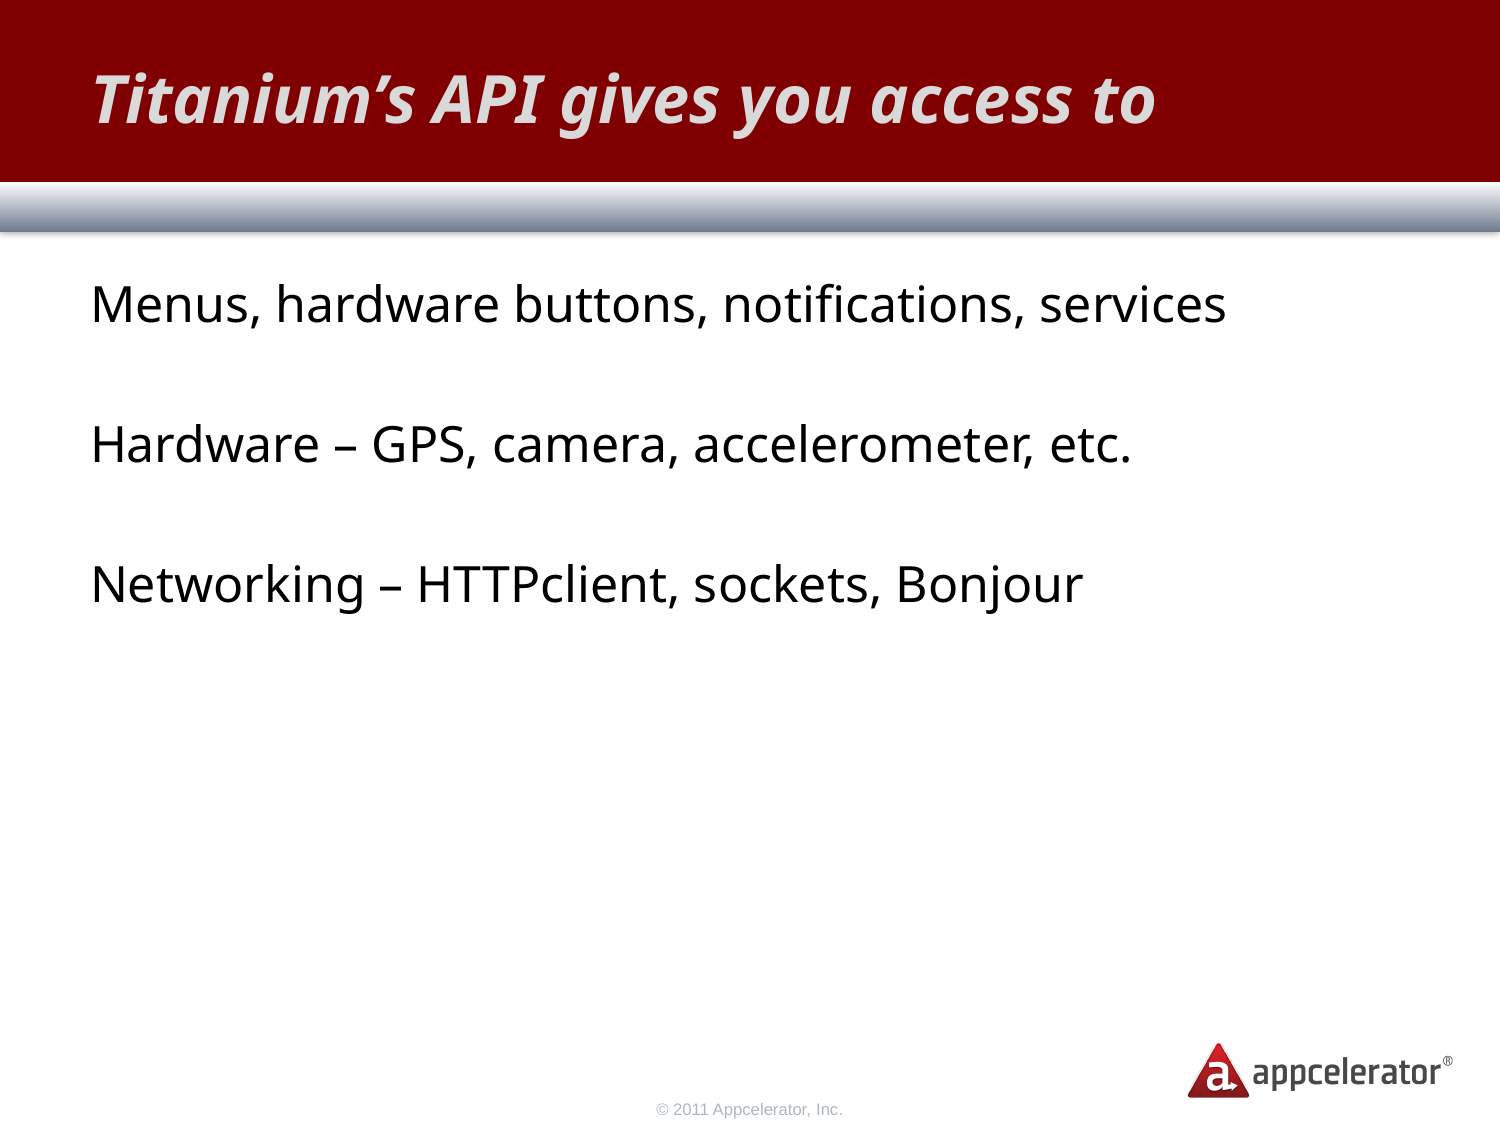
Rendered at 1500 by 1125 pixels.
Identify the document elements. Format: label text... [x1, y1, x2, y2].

list Menus, hardware buttons, notifications, services Hardware – GPS, camera, accelerometer, etc. Networking – HTTPclient, sockets, Bonjour [75, 264, 1425, 1008]
picture [1177, 1010, 1467, 1125]
title Titanium’s API gives you access to [75, 3, 1425, 191]
